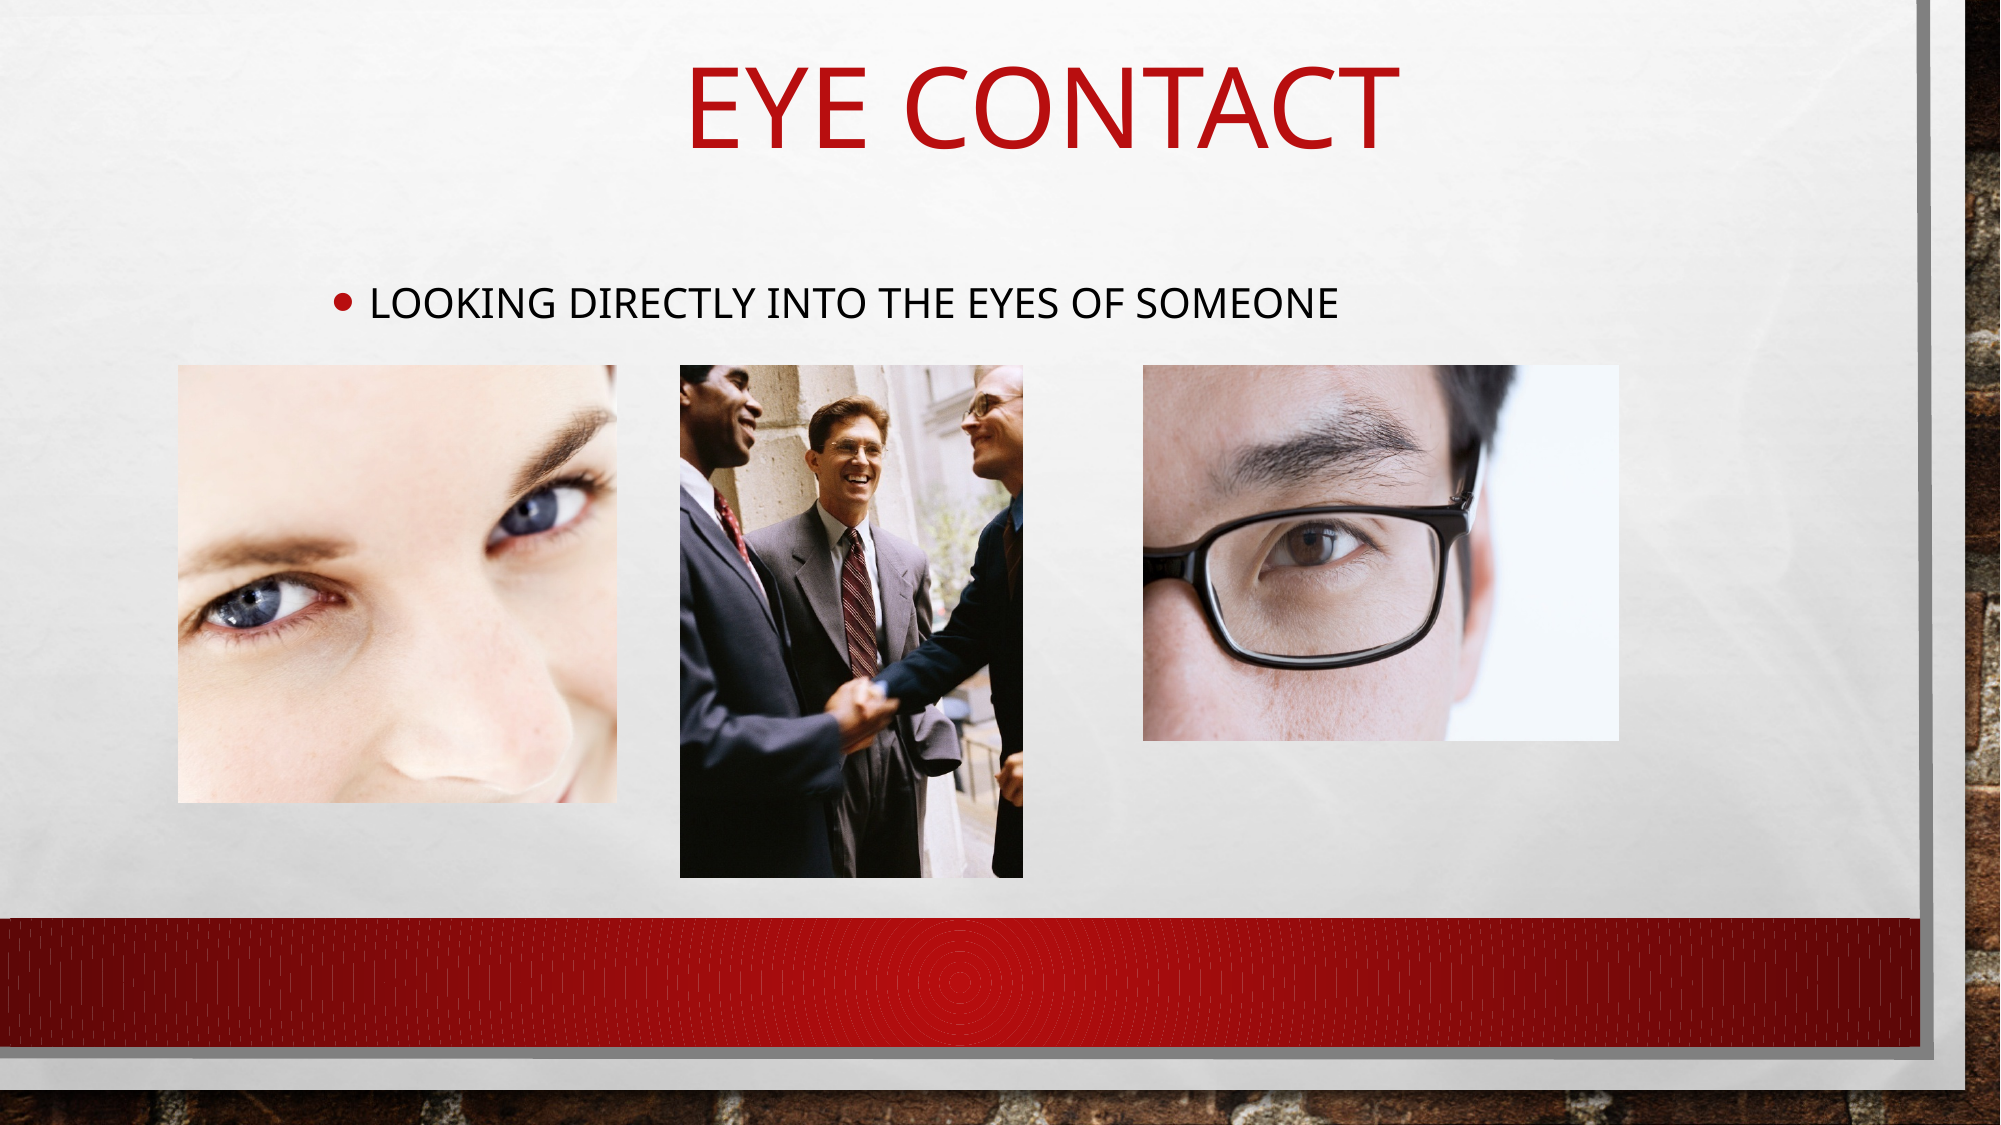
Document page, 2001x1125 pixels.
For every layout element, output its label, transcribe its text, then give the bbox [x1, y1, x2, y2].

title Eye Contact [112, 17, 1818, 207]
picture [680, 365, 1023, 878]
picture [0, 0, 2000, 1125]
picture [1143, 365, 1619, 741]
picture [178, 365, 617, 804]
list Looking directly into the eyes of someone [316, 228, 1554, 366]
